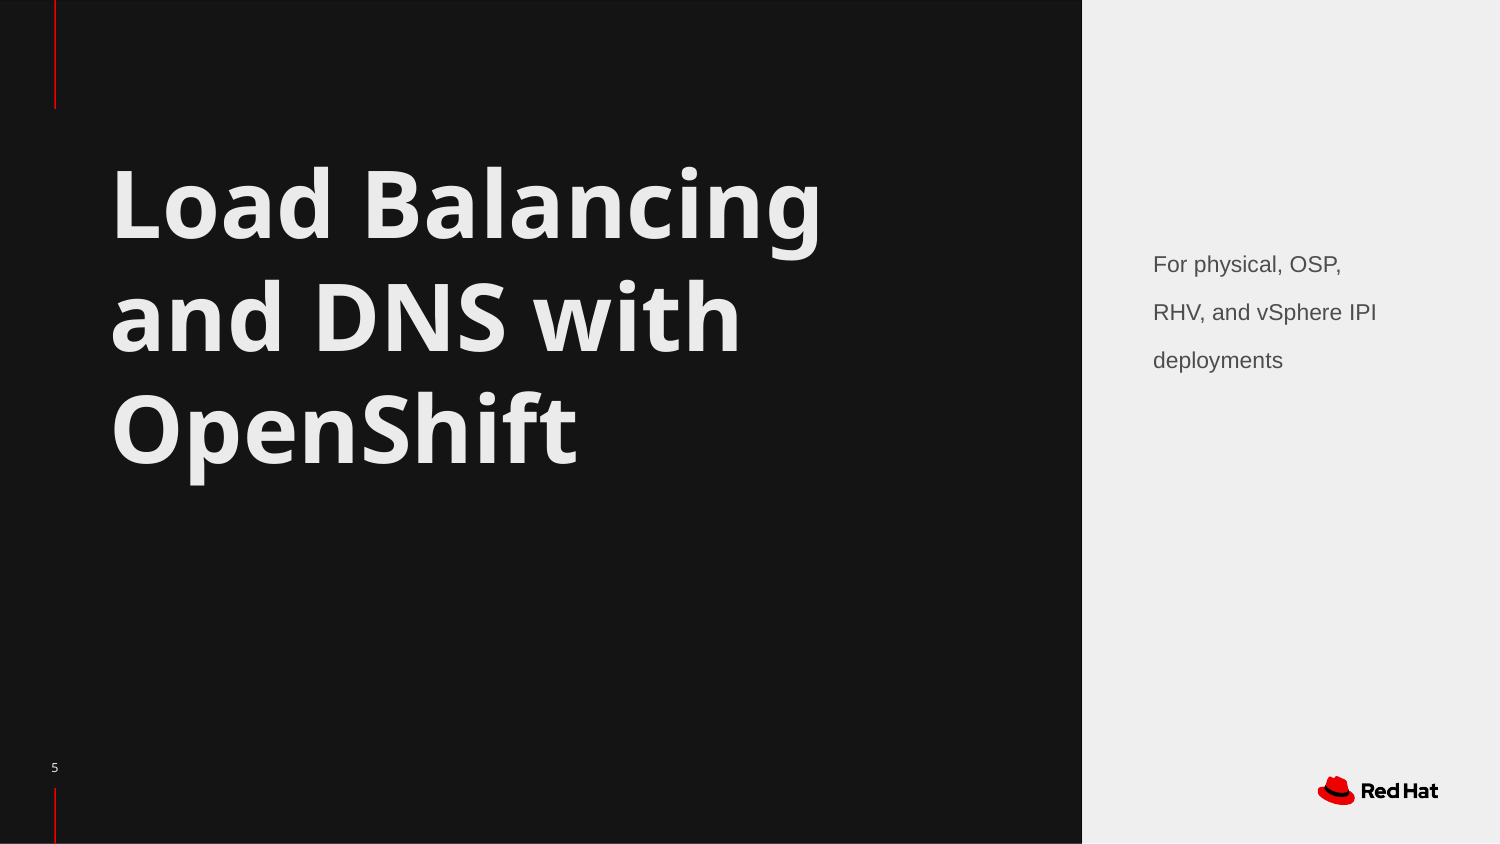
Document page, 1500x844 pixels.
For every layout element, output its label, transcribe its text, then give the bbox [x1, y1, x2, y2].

subtitle For physical, OSP, RHV, and vSphere IPI deployments [1138, 214, 1400, 622]
slide_number ‹#› [10, 759, 101, 777]
title Load Balancing and DNS with OpenShift [55, 133, 895, 393]
picture [0, 0, 1500, 844]
